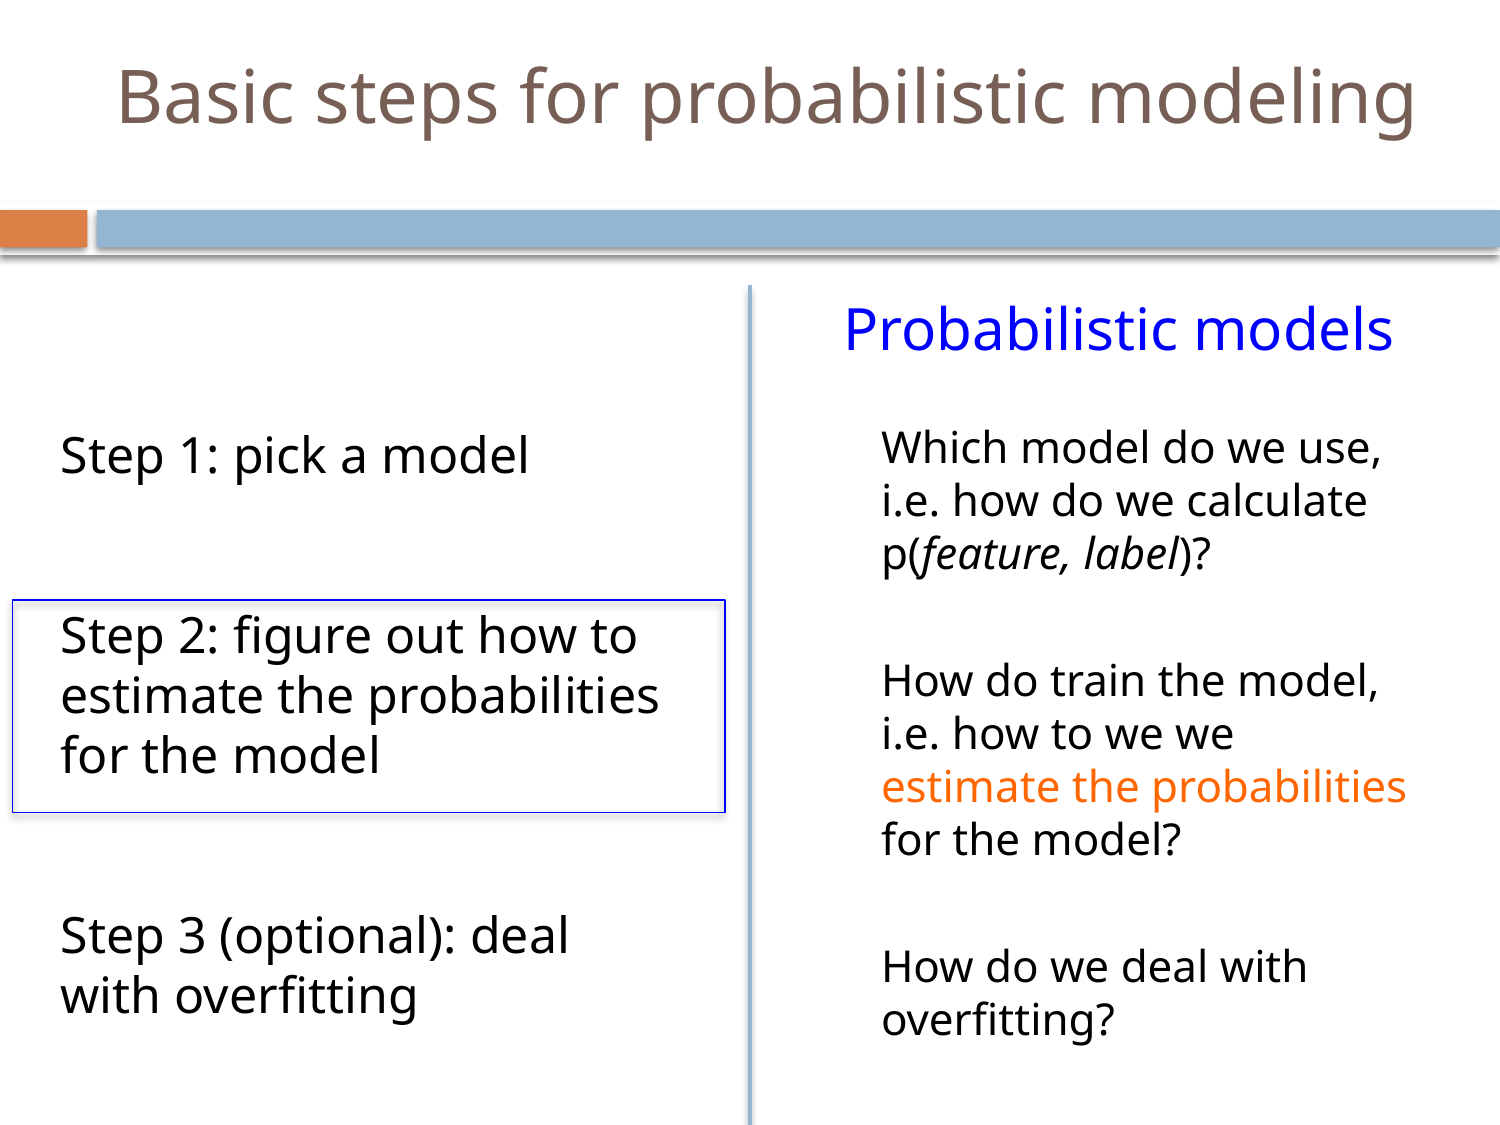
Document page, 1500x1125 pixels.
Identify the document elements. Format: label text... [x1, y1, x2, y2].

text_box Step 1: pick a model Step 2: figure out how to estimate the probabilities for the model Step 3 (optional): deal with overfitting [45, 823, 692, 1031]
list Which model do we use, i.e. how do we calculate p(feature, label)? How do train the model, i.e. how to we we estimate the probabilities for the model? How do we deal with overfitting? [866, 412, 1435, 1088]
title Basic steps for probabilistic modeling [100, 12, 1438, 175]
text_box [12, 599, 726, 813]
text_box Step 1: pick a model Step 2: figure out how to estimate the probabilities for the model Step 3 (optional): deal with overfitting [45, 416, 692, 598]
text_box Probabilistic models [828, 285, 1410, 370]
